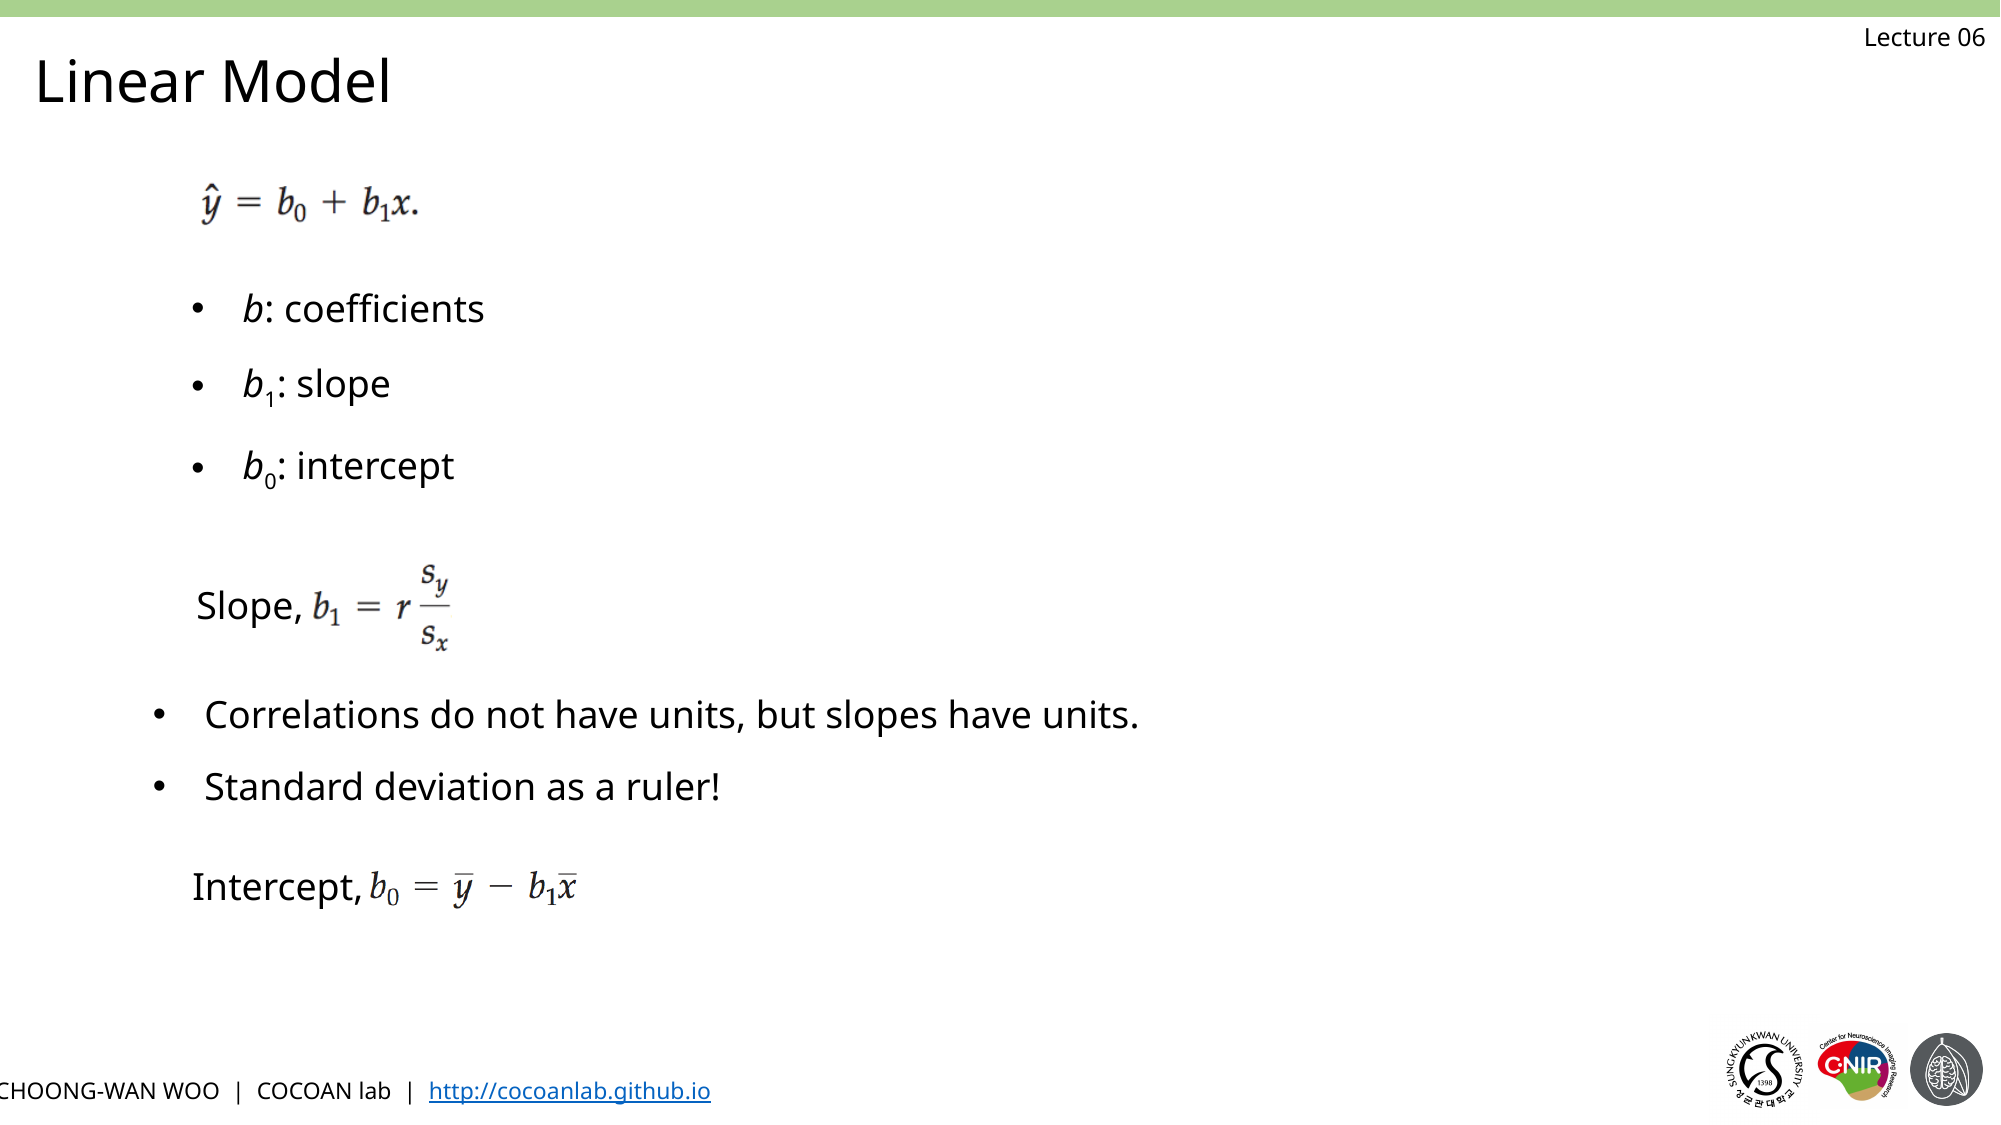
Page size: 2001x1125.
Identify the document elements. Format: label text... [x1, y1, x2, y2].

picture [185, 165, 443, 251]
text_box Linear Model [19, 36, 408, 122]
text_box CHOONG-WAN WOO | COCOAN lab | http://cocoanlab.github.io [0, 1069, 727, 1116]
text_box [186, 536, 452, 667]
text_box Lecture 06 [1623, 13, 2000, 59]
text_box Correlations do not have units, but slopes have units. Standard deviation as a ruler! [138, 656, 1166, 816]
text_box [186, 855, 577, 917]
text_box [1709, 1014, 1983, 1125]
text_box [0, 0, 2000, 18]
text_box b: coefficients b1: slope b0: intercept [176, 250, 501, 573]
